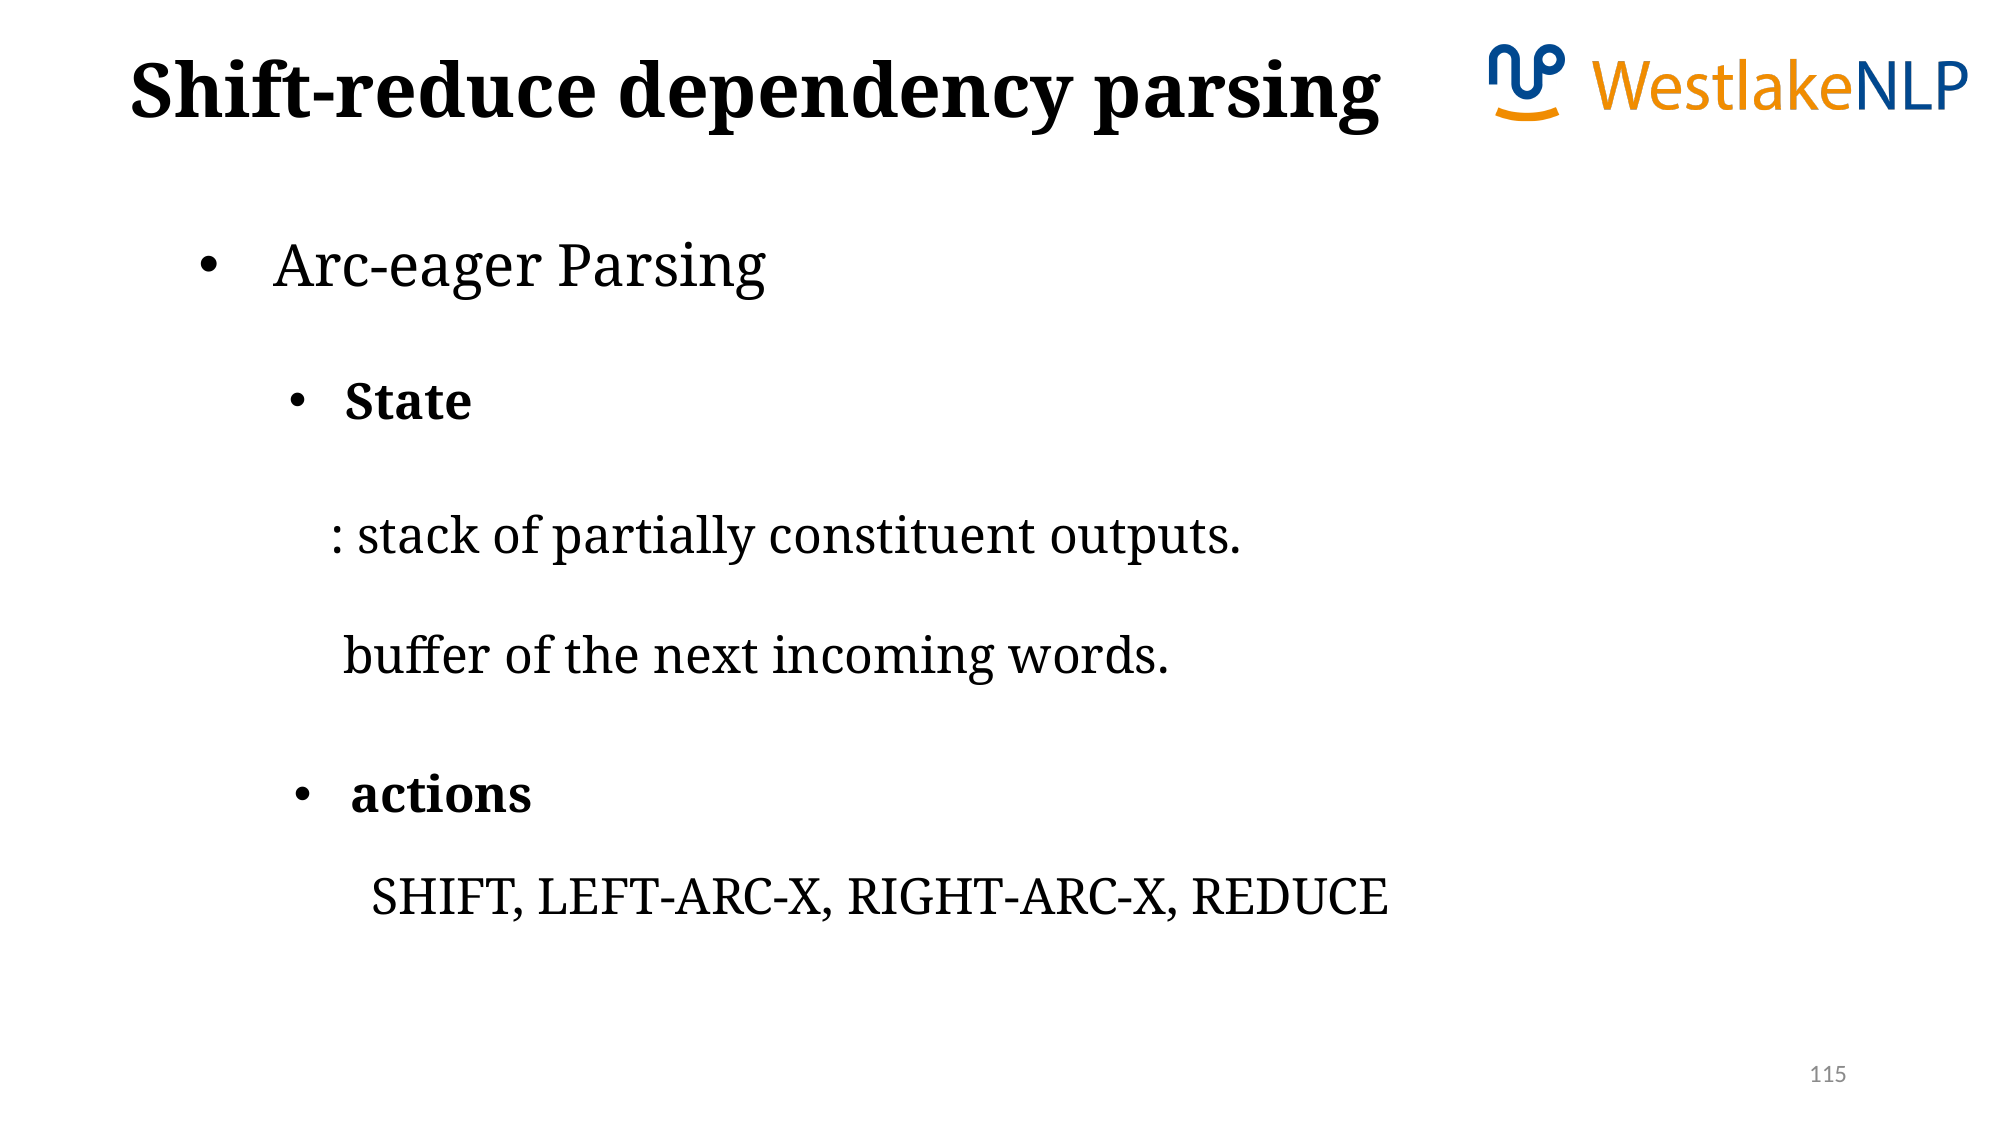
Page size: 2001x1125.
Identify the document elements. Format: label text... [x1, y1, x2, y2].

picture [1459, 0, 2000, 170]
text_box actions [279, 725, 1435, 831]
slide_number 115 [1412, 1042, 1863, 1103]
text_box State [274, 332, 1430, 437]
text_box SHIFT, LEFT-ARC-X, RIGHT-ARC-X, REDUCE [356, 856, 1406, 932]
text_box Arc-eager Parsing [183, 186, 1453, 306]
text_box Shift-reduce dependency parsing [116, 35, 1459, 141]
